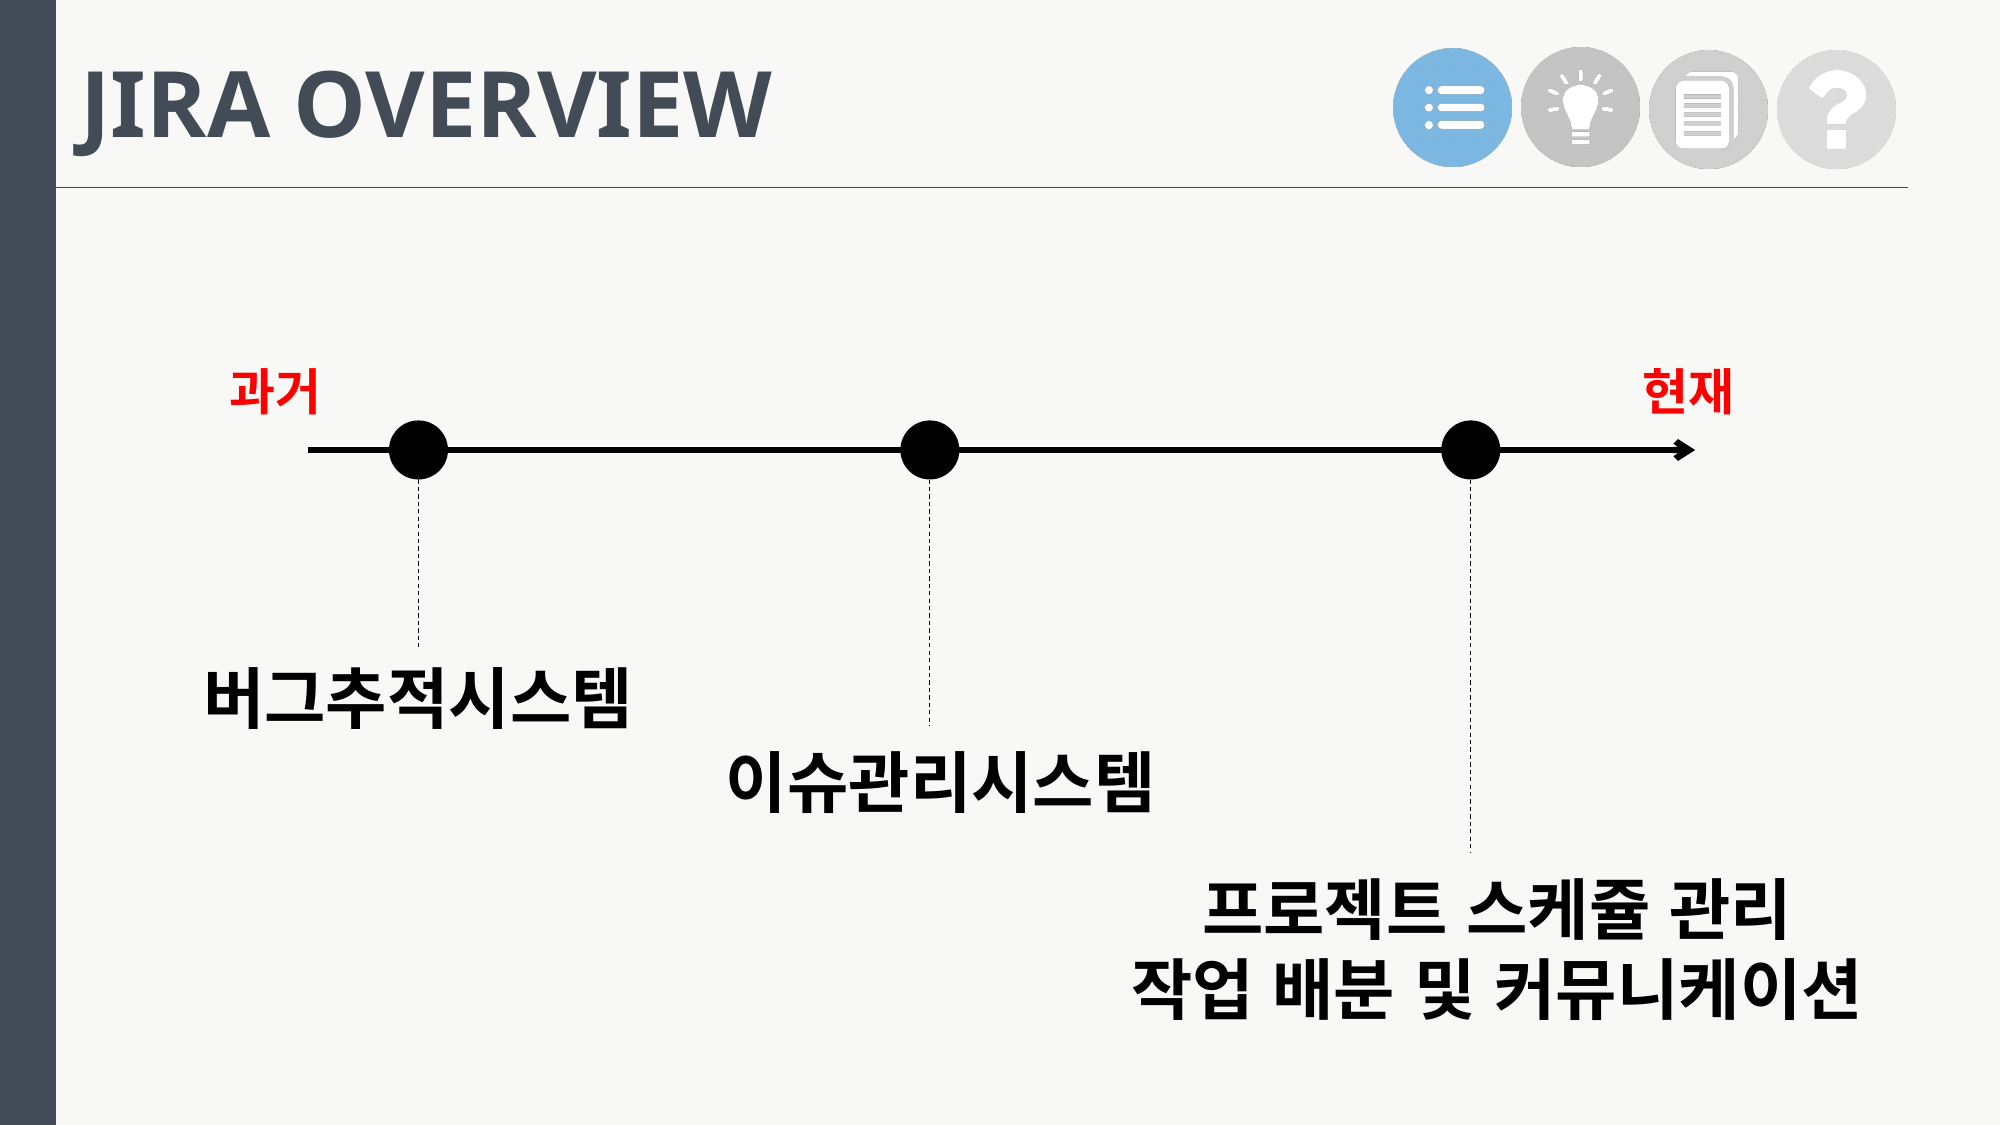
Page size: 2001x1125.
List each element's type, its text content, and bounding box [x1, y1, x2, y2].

text_box [899, 451, 961, 479]
text_box [1440, 419, 1502, 449]
text_box JIRA OVERVIEW [65, 38, 789, 163]
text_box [1130, 479, 1865, 1038]
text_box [193, 479, 644, 746]
text_box [1440, 451, 1502, 479]
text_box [1521, 47, 1640, 167]
text_box 현재 [1627, 352, 1750, 428]
text_box [387, 451, 449, 479]
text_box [1393, 48, 1512, 167]
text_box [1649, 50, 1768, 169]
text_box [715, 479, 1130, 830]
text_box [899, 419, 961, 449]
text_box 과거 [215, 352, 337, 428]
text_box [1777, 50, 1896, 169]
text_box [0, 0, 57, 1125]
text_box [387, 419, 449, 449]
